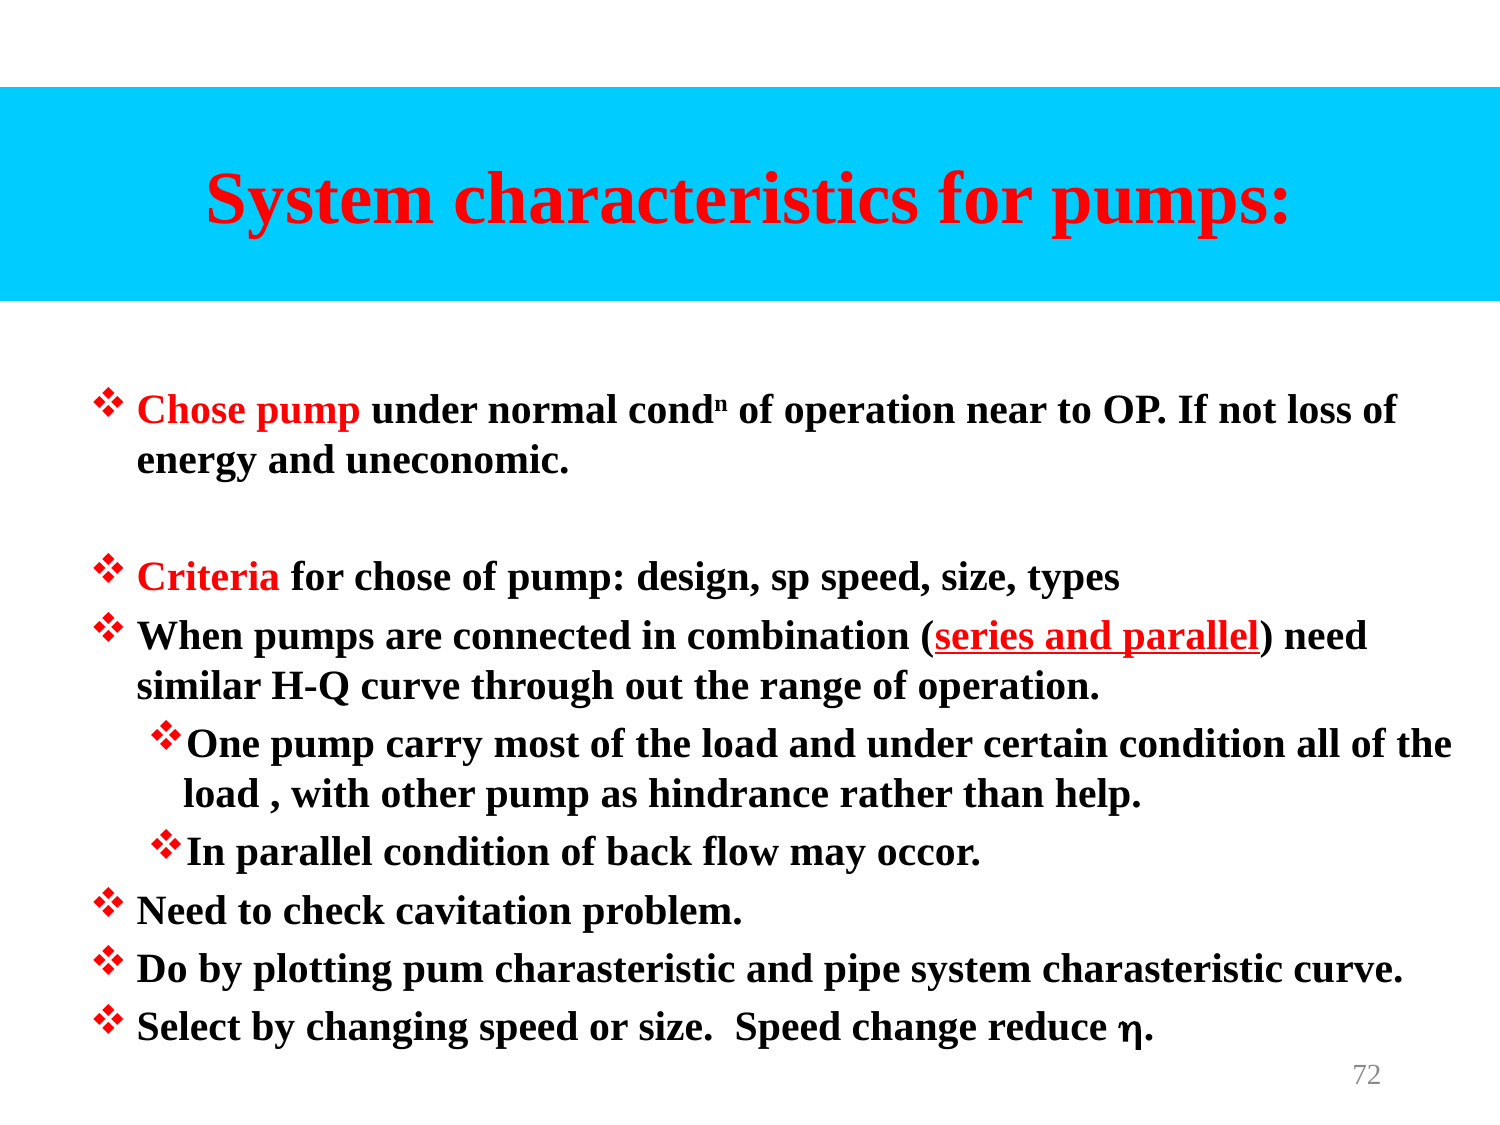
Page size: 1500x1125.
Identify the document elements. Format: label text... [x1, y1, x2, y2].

text_box System characteristics for pumps: [0, 87, 1500, 300]
text_box Chose pump under normal condn of operation near to OP. If not loss of energy and uneconomic. Criteria for chose of pump: design, sp speed, size, types When pumps are connected in combination (series and parallel) need similar H-Q curve through out the range of operation. One pump carry most of the load and under certain condition all of the load , with other pump as hindrance rather than help. In parallel condition of back flow may occor. Need to check cavitation problem. Do by plotting pum charasteristic and pipe system charasteristic curve. Select by changing speed or size. Speed change reduce . [0, 374, 1500, 1125]
